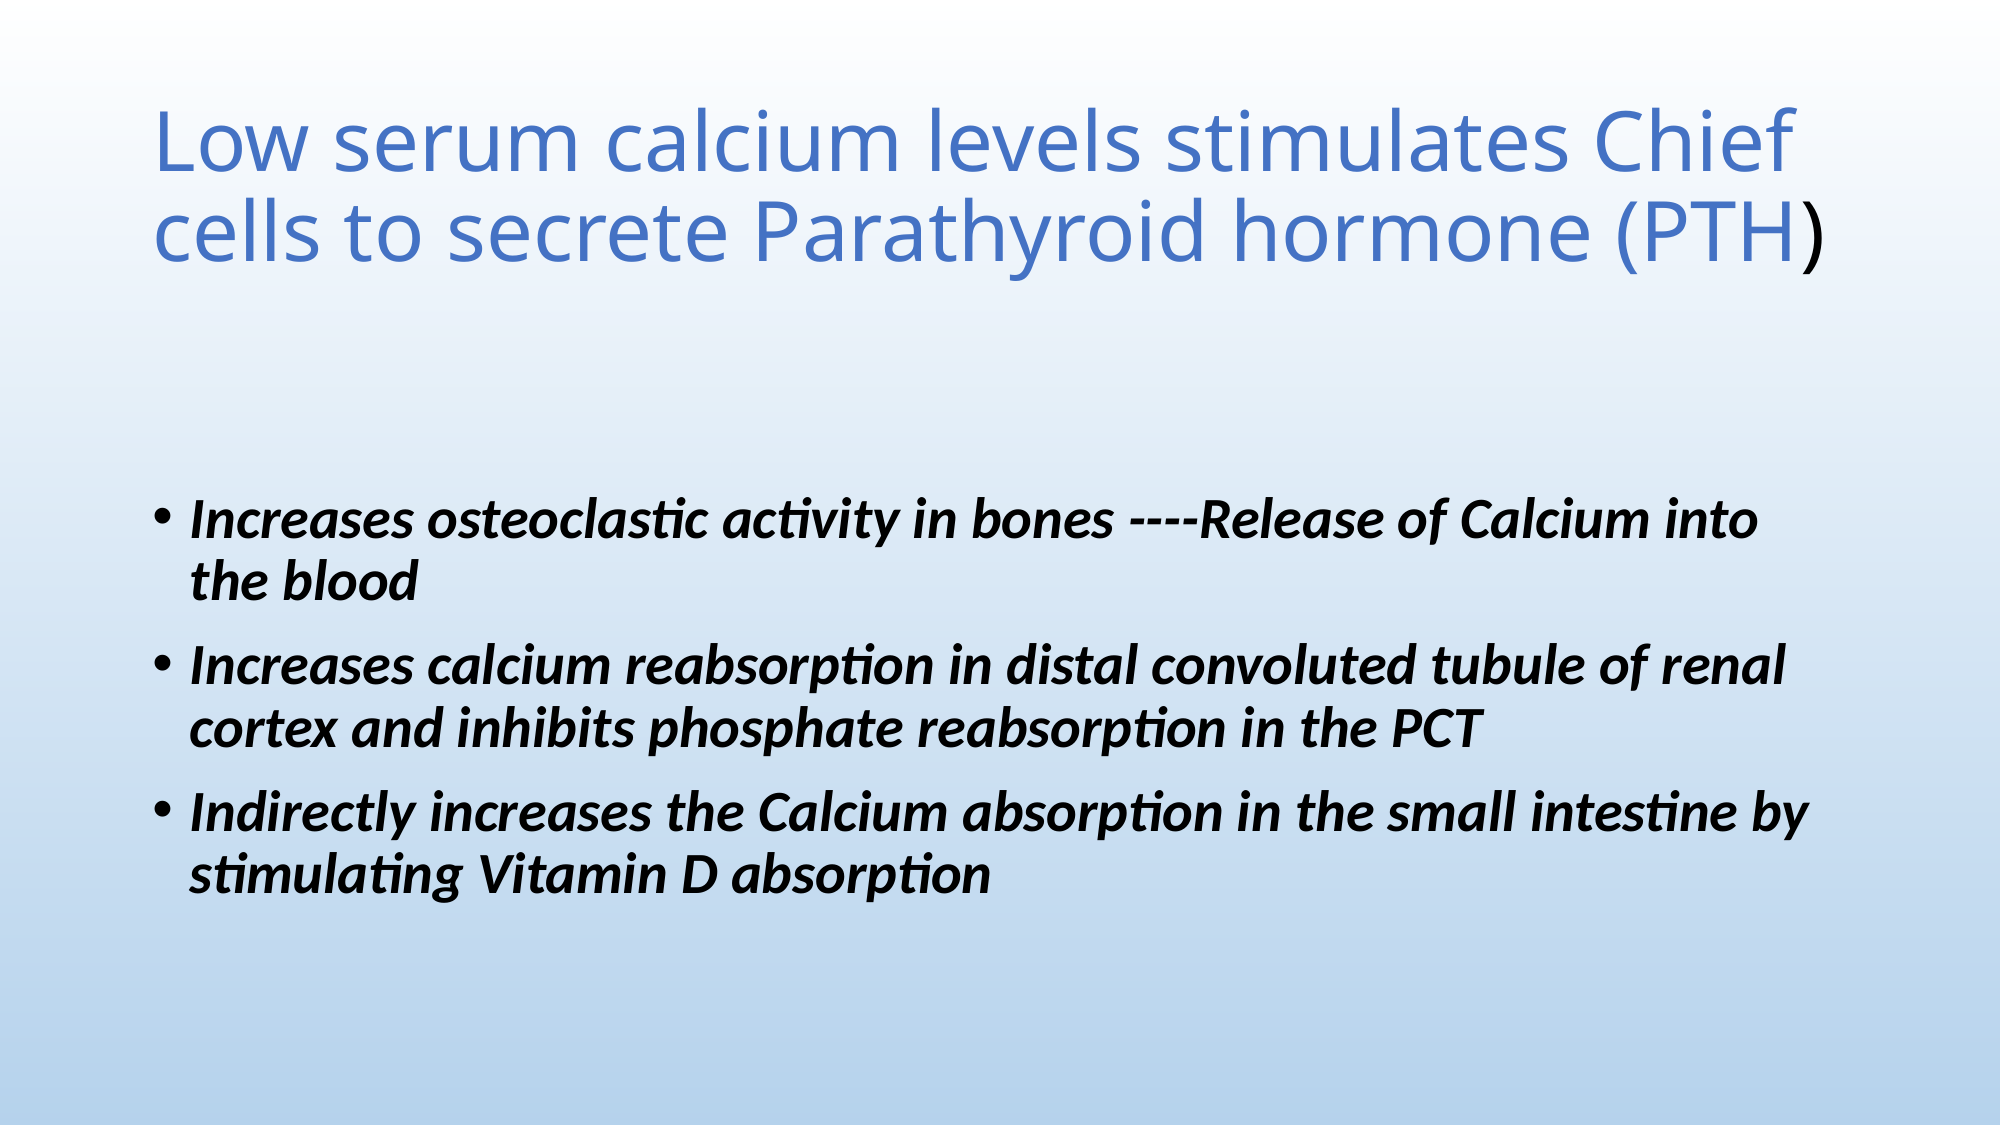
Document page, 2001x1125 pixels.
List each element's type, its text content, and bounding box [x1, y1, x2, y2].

title Low serum calcium levels stimulates Chief cells to secrete Parathyroid hormone (PTH) [137, 56, 1863, 323]
list Increases osteoclastic activity in bones ----Release of Calcium into the blood Increases calcium reabsorption in distal convoluted tubule of renal cortex and inhibits phosphate reabsorption in the PCT Indirectly increases the Calcium absorption in the small intestine by stimulating Vitamin D absorption [137, 480, 1863, 1014]
